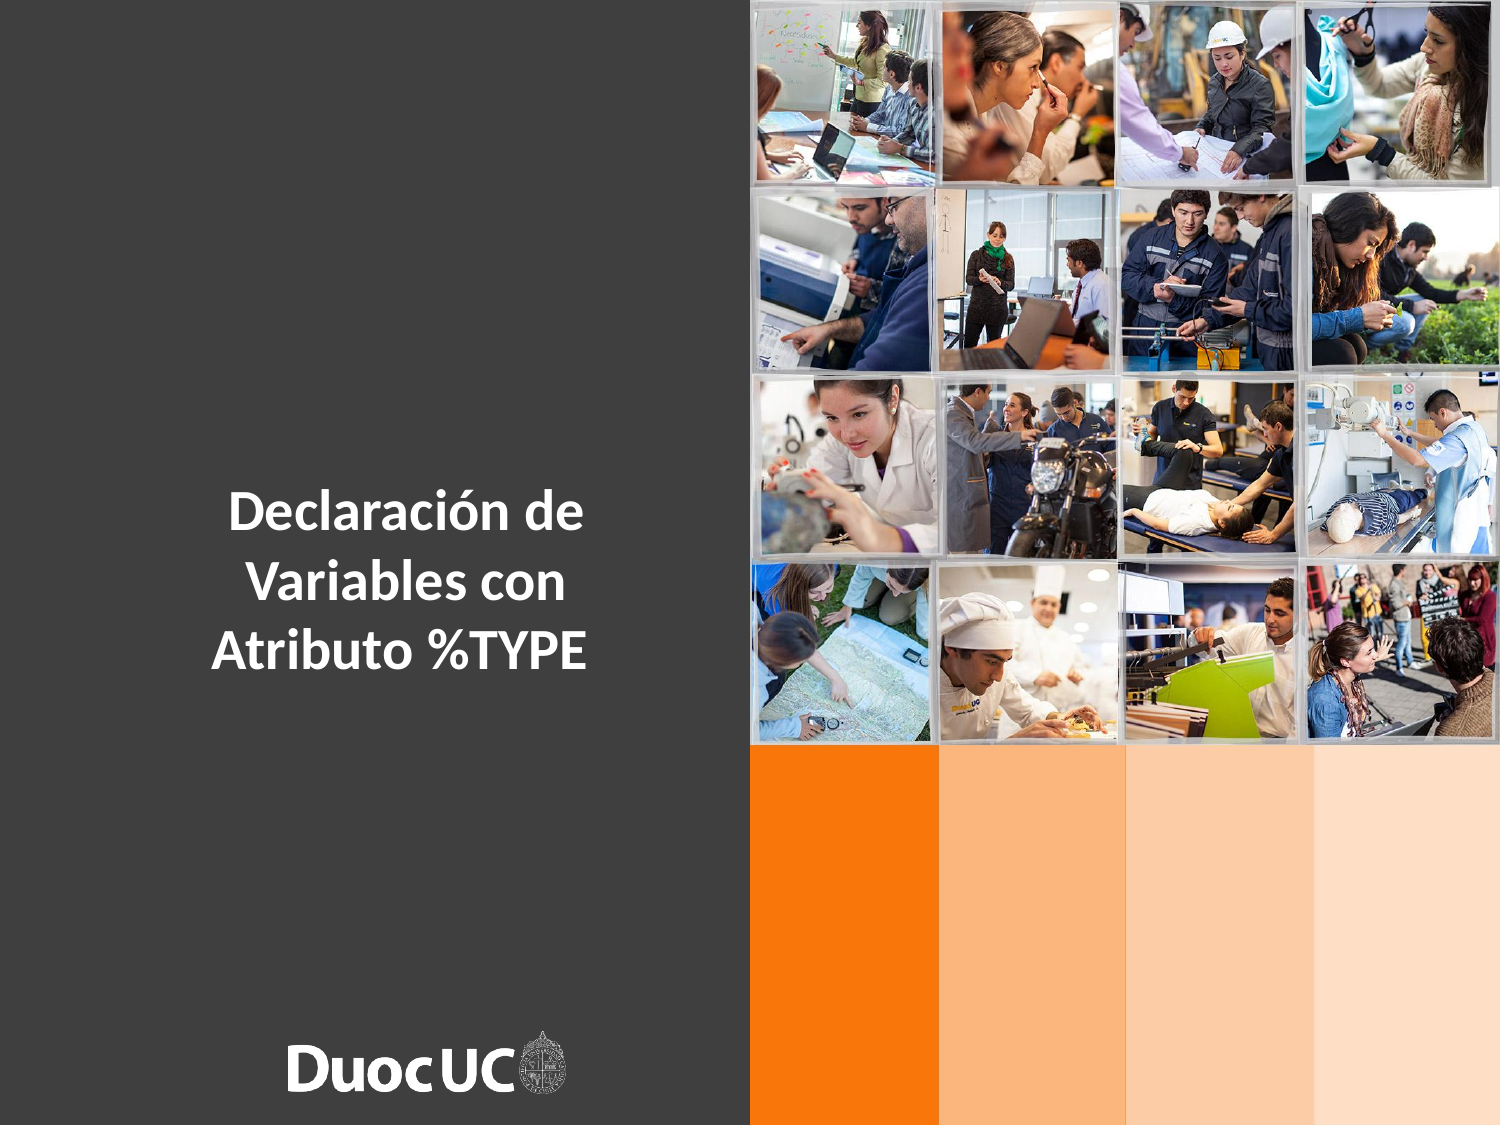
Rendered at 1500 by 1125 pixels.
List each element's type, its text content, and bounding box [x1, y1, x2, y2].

text_box Declaración de Variables con Atributo %TYPE [143, 464, 670, 692]
picture [750, 0, 1500, 1125]
picture [288, 1031, 566, 1094]
